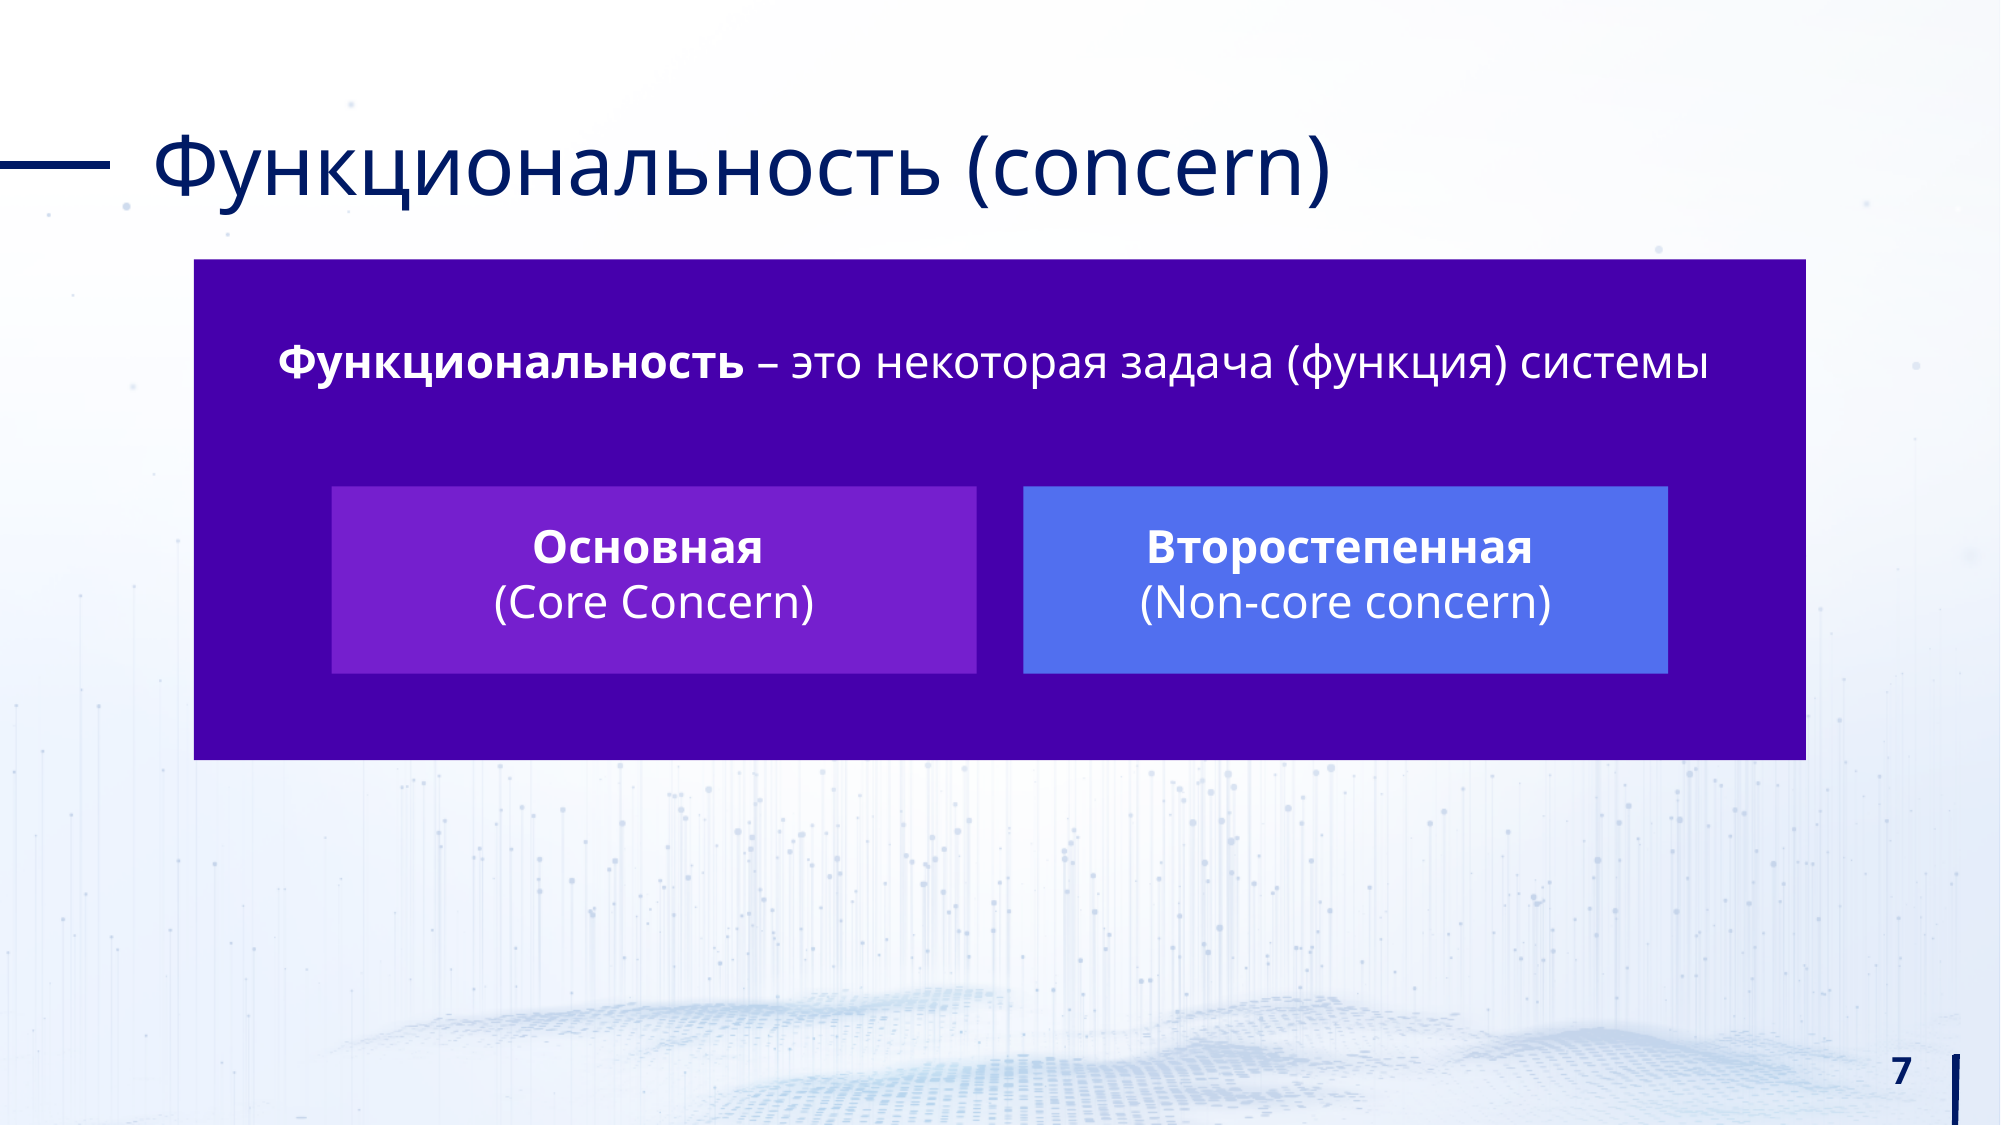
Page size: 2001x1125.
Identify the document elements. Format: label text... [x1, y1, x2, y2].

text_box 7 [1478, 1042, 1929, 1103]
text_box Второстепенная (Non-core concern) [1023, 486, 1669, 674]
title Функциональность (concern) [137, 59, 1863, 278]
picture [0, 0, 2001, 1125]
text_box Функциональность – это некоторая задача (функция) системы [193, 259, 1806, 761]
text_box Основная (Core Concern) [331, 486, 977, 674]
